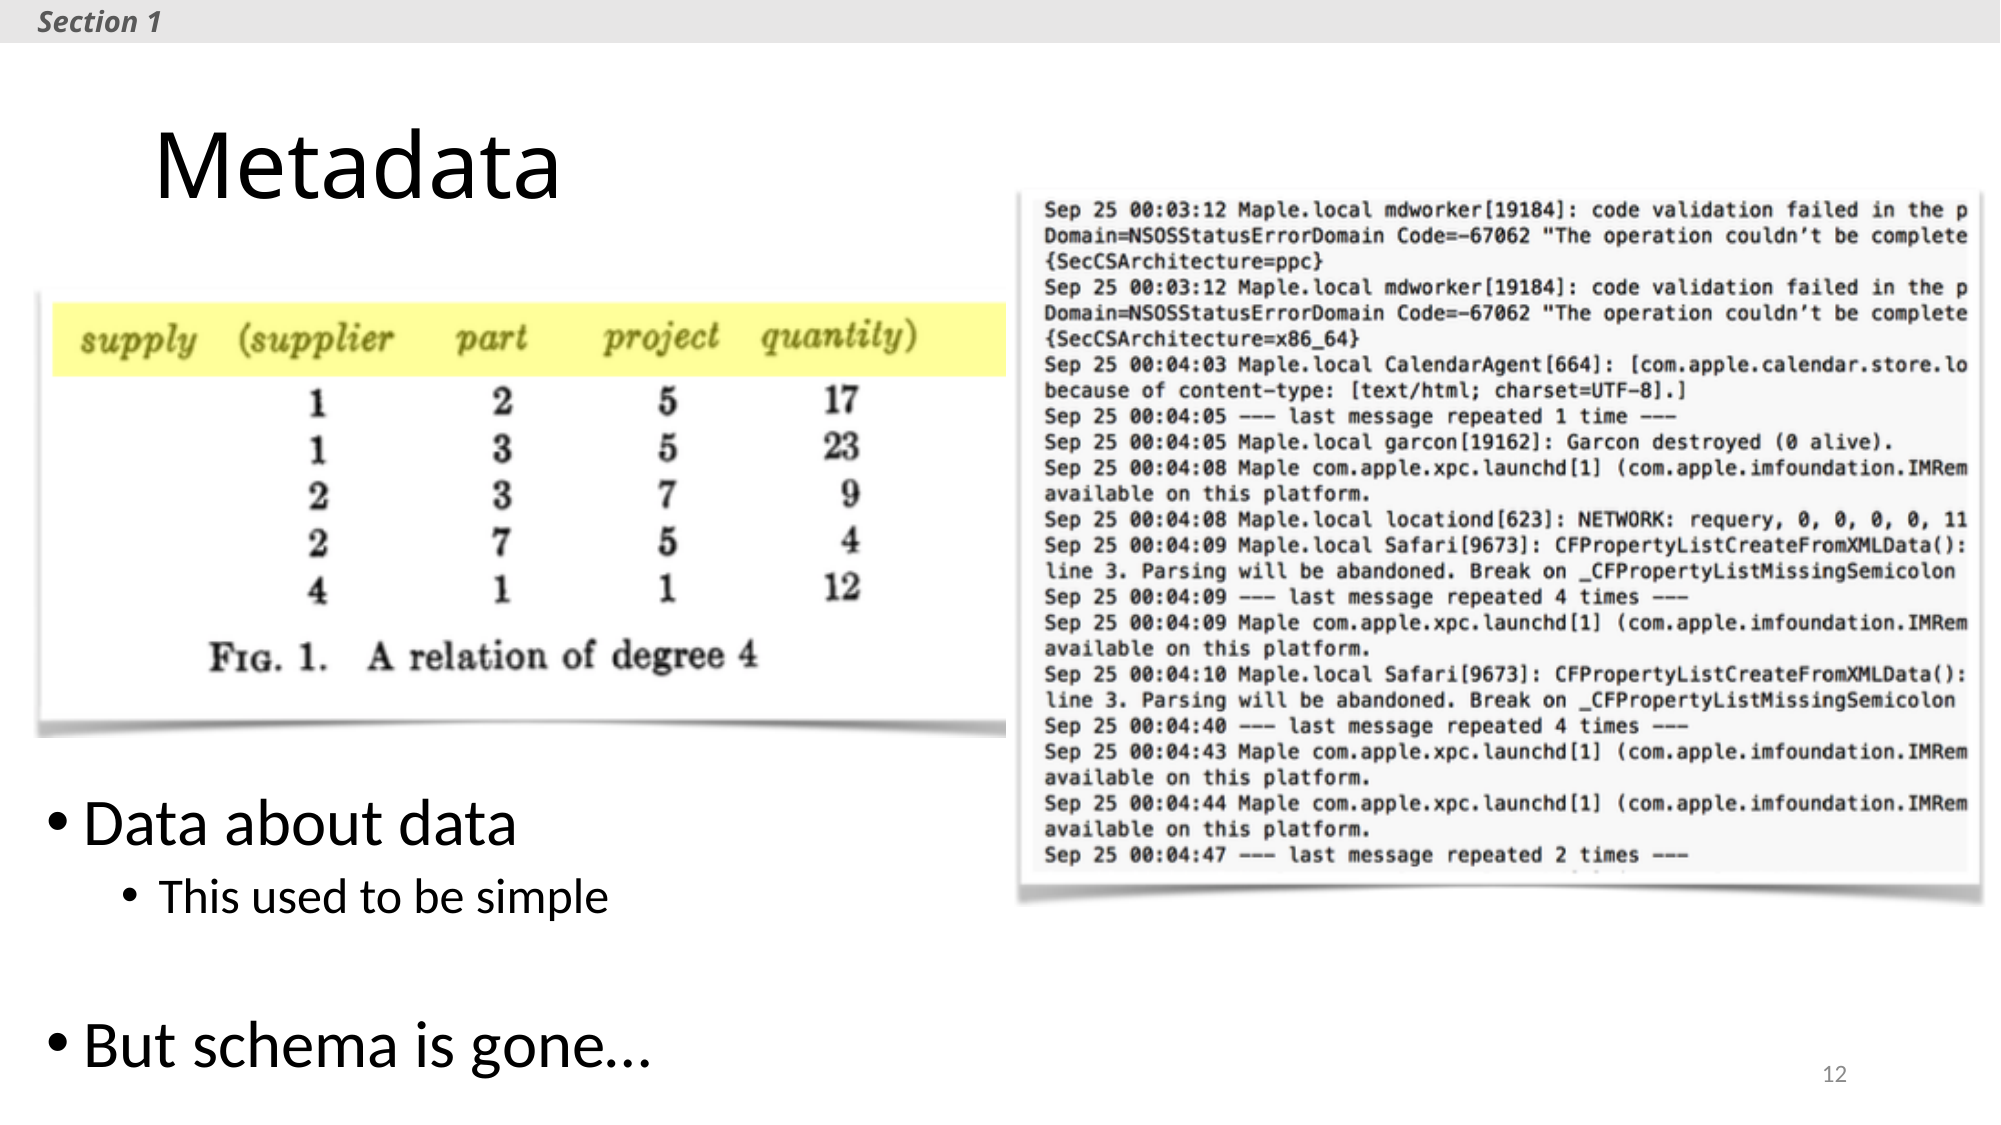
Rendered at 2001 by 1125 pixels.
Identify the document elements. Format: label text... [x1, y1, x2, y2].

picture [30, 168, 2000, 907]
title Metadata [137, 59, 1863, 277]
slide_number 12 [1412, 1067, 1863, 1103]
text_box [0, 0, 2000, 47]
text_box Data about data This used to be simple But schema is gone… [30, 780, 1939, 1067]
